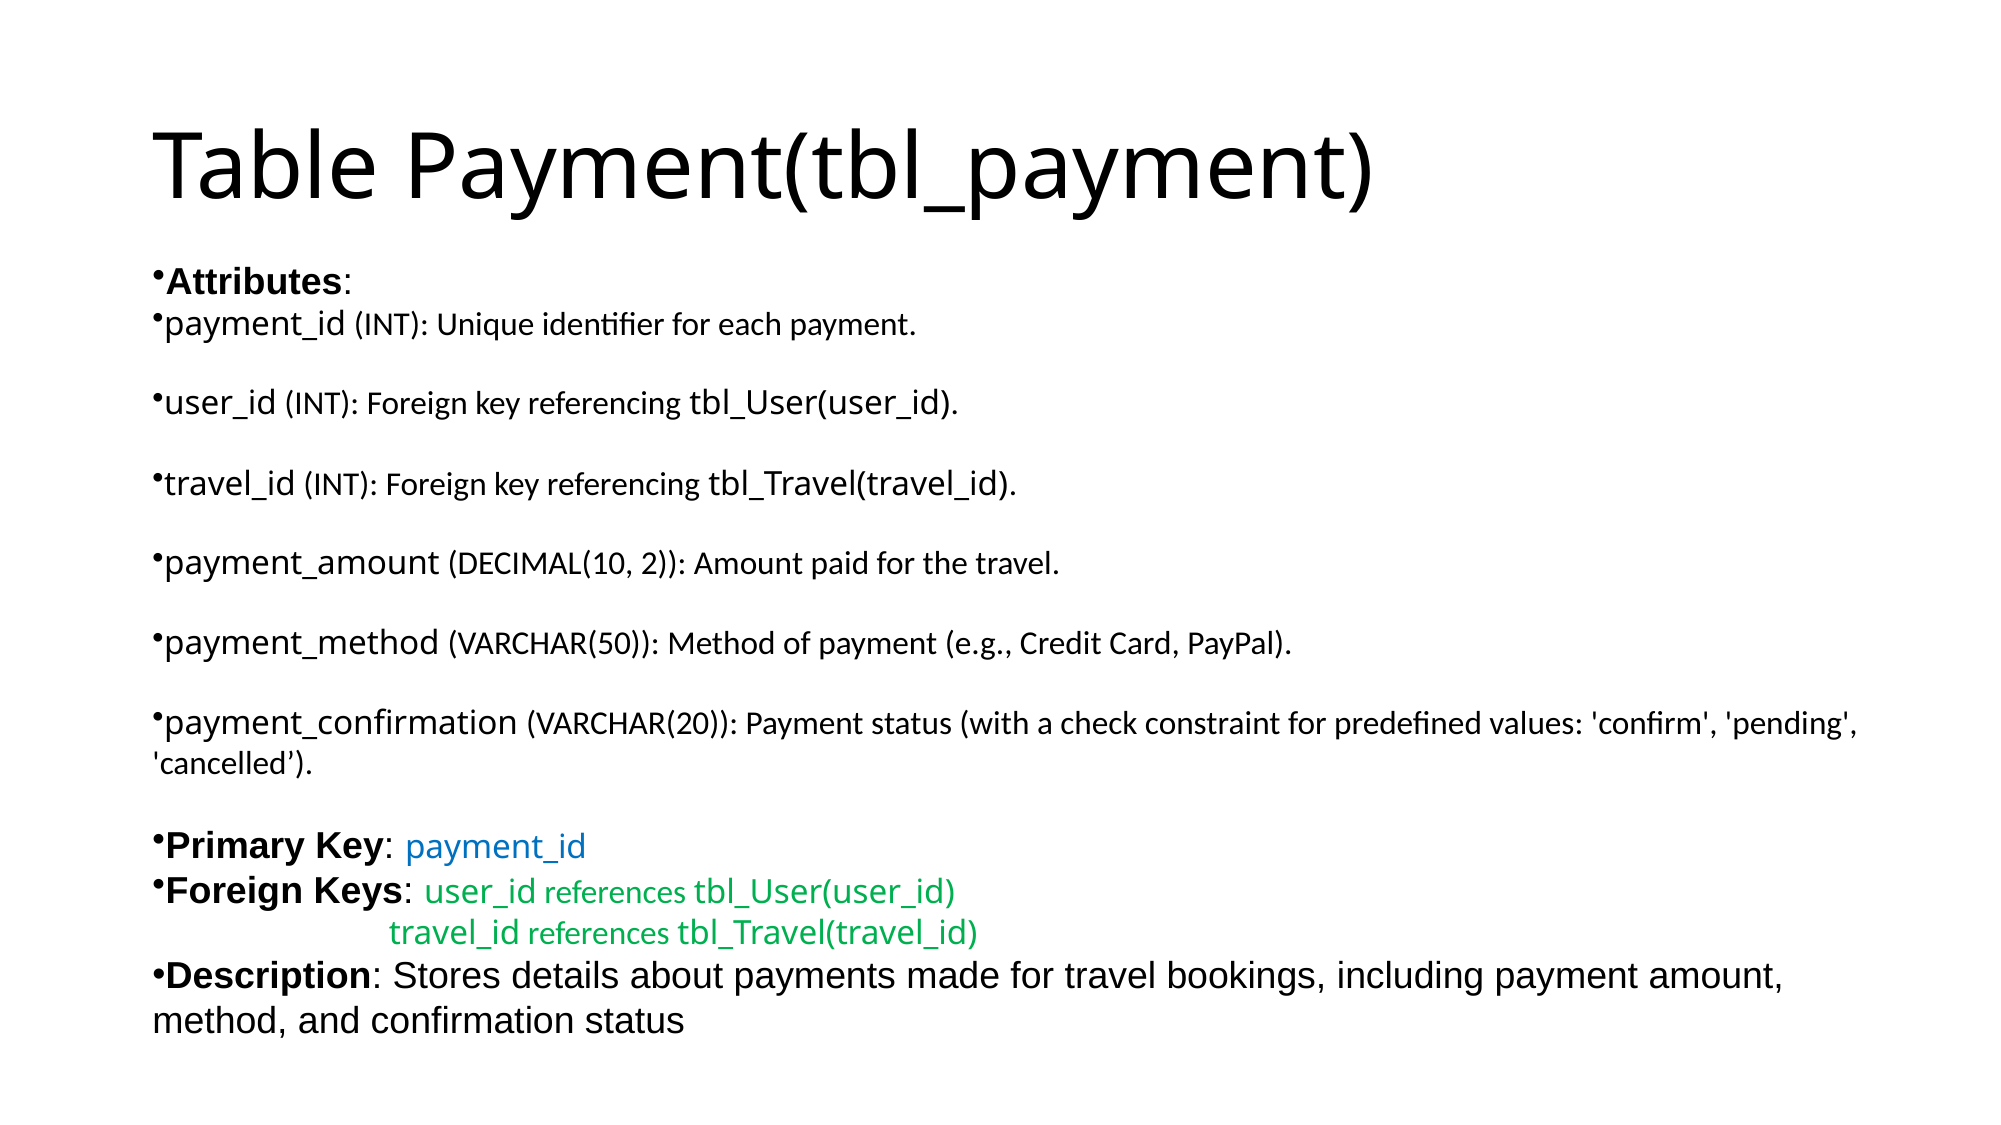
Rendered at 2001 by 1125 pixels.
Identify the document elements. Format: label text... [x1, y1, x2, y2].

list Attributes: payment_id (INT): Unique identifier for each payment. user_id (INT): Foreign key referencing tbl_User(user_id). travel_id (INT): Foreign key referencing tbl_Travel(travel_id). payment_amount (DECIMAL(10, 2)): Amount paid for the travel. payment_method (VARCHAR(50)): Method of payment (e.g., Credit Card, PayPal). payment_confirmation (VARCHAR(20)): Payment status (with a check constraint for predefined values: 'confirm', 'pending', 'cancelled’). Primary Key: payment_id Foreign Keys: user_id references tbl_User(user_id) travel_id references tbl_Travel(travel_id) Description: Stores details about payments made for travel bookings, including payment amount, method, and confirmation status [137, 249, 1904, 1049]
title Table Payment(tbl_payment) [137, 59, 1863, 249]
